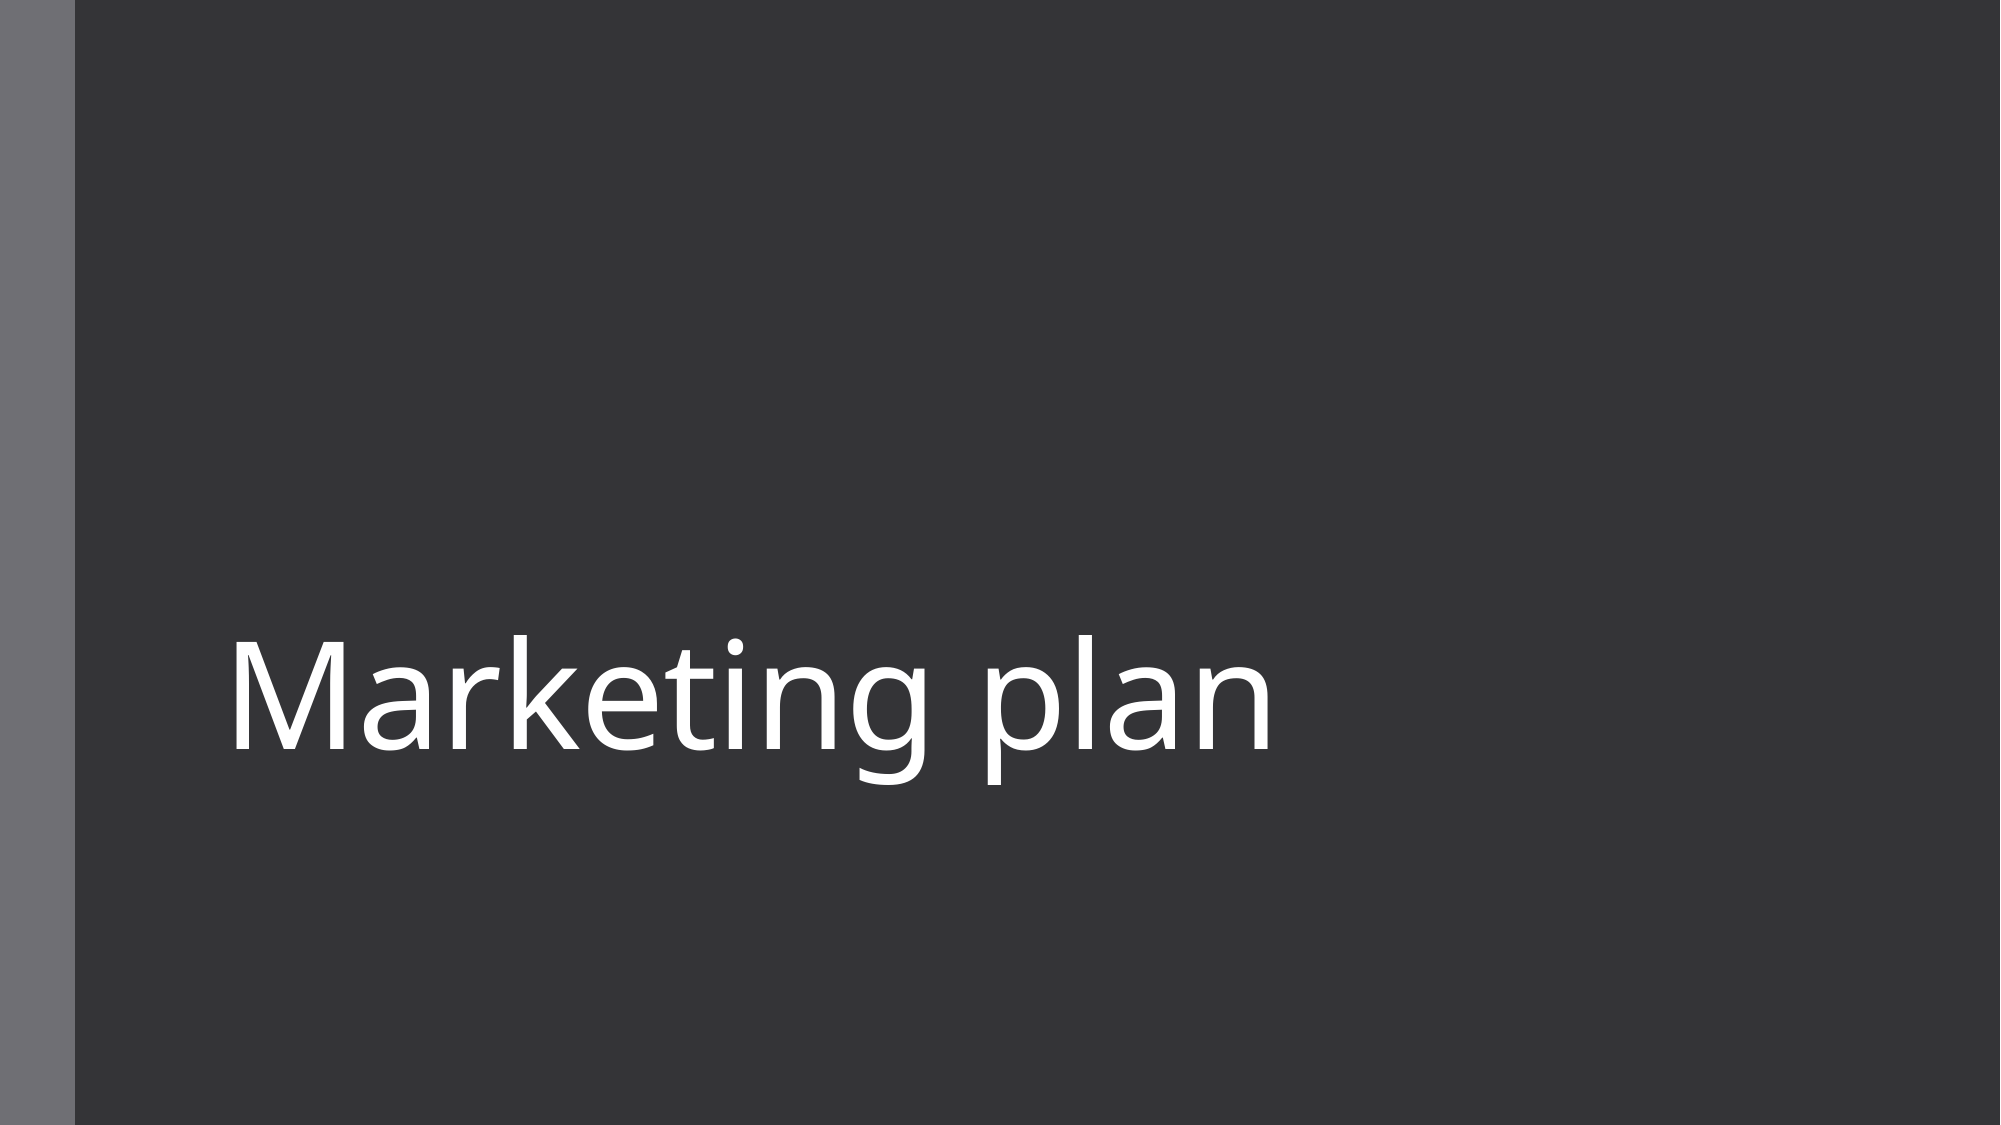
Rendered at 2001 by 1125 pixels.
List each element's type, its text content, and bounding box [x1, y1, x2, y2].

title Marketing plan [206, 124, 1752, 788]
